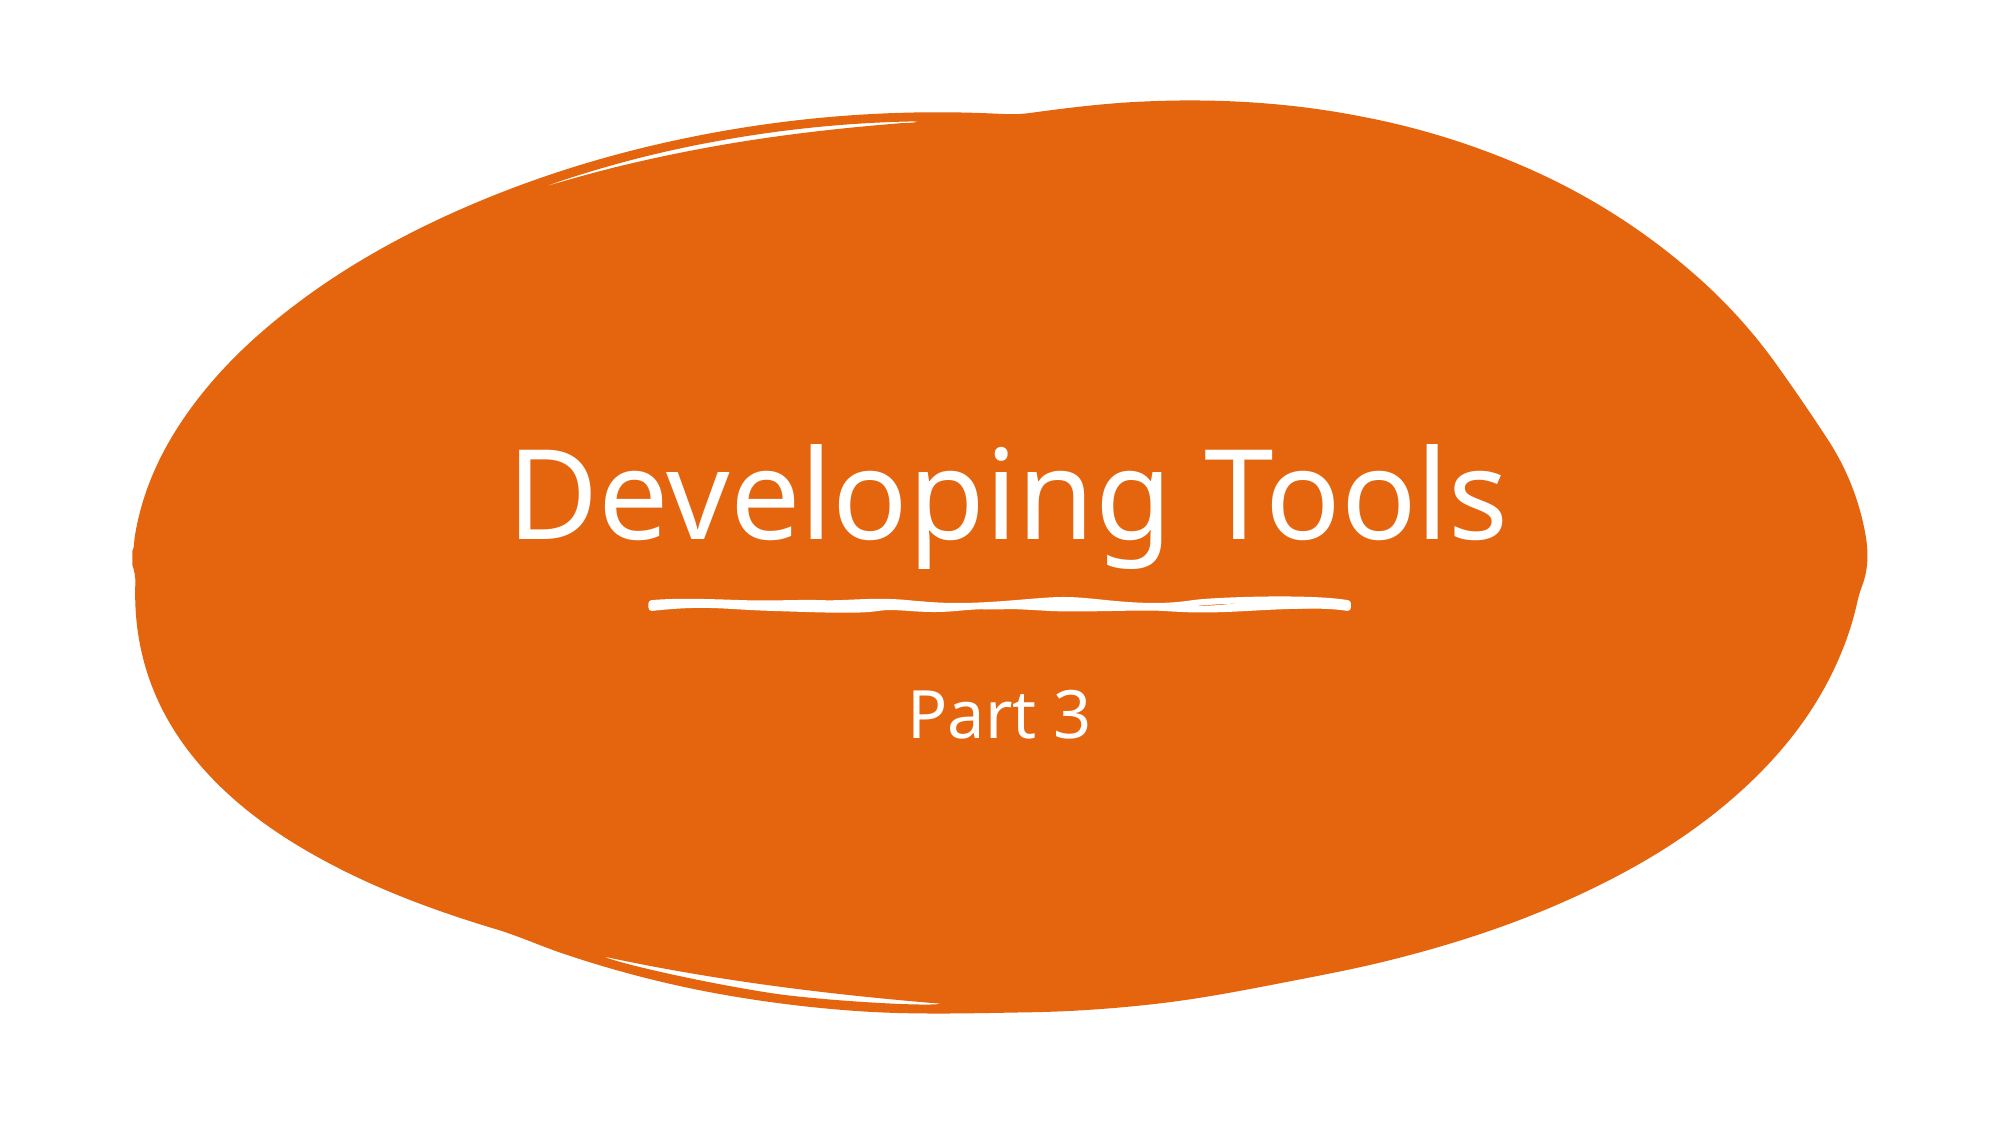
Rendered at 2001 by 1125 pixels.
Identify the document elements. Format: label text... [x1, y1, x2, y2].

title Developing Tools [347, 231, 1670, 573]
list Part 3 [529, 656, 1471, 810]
